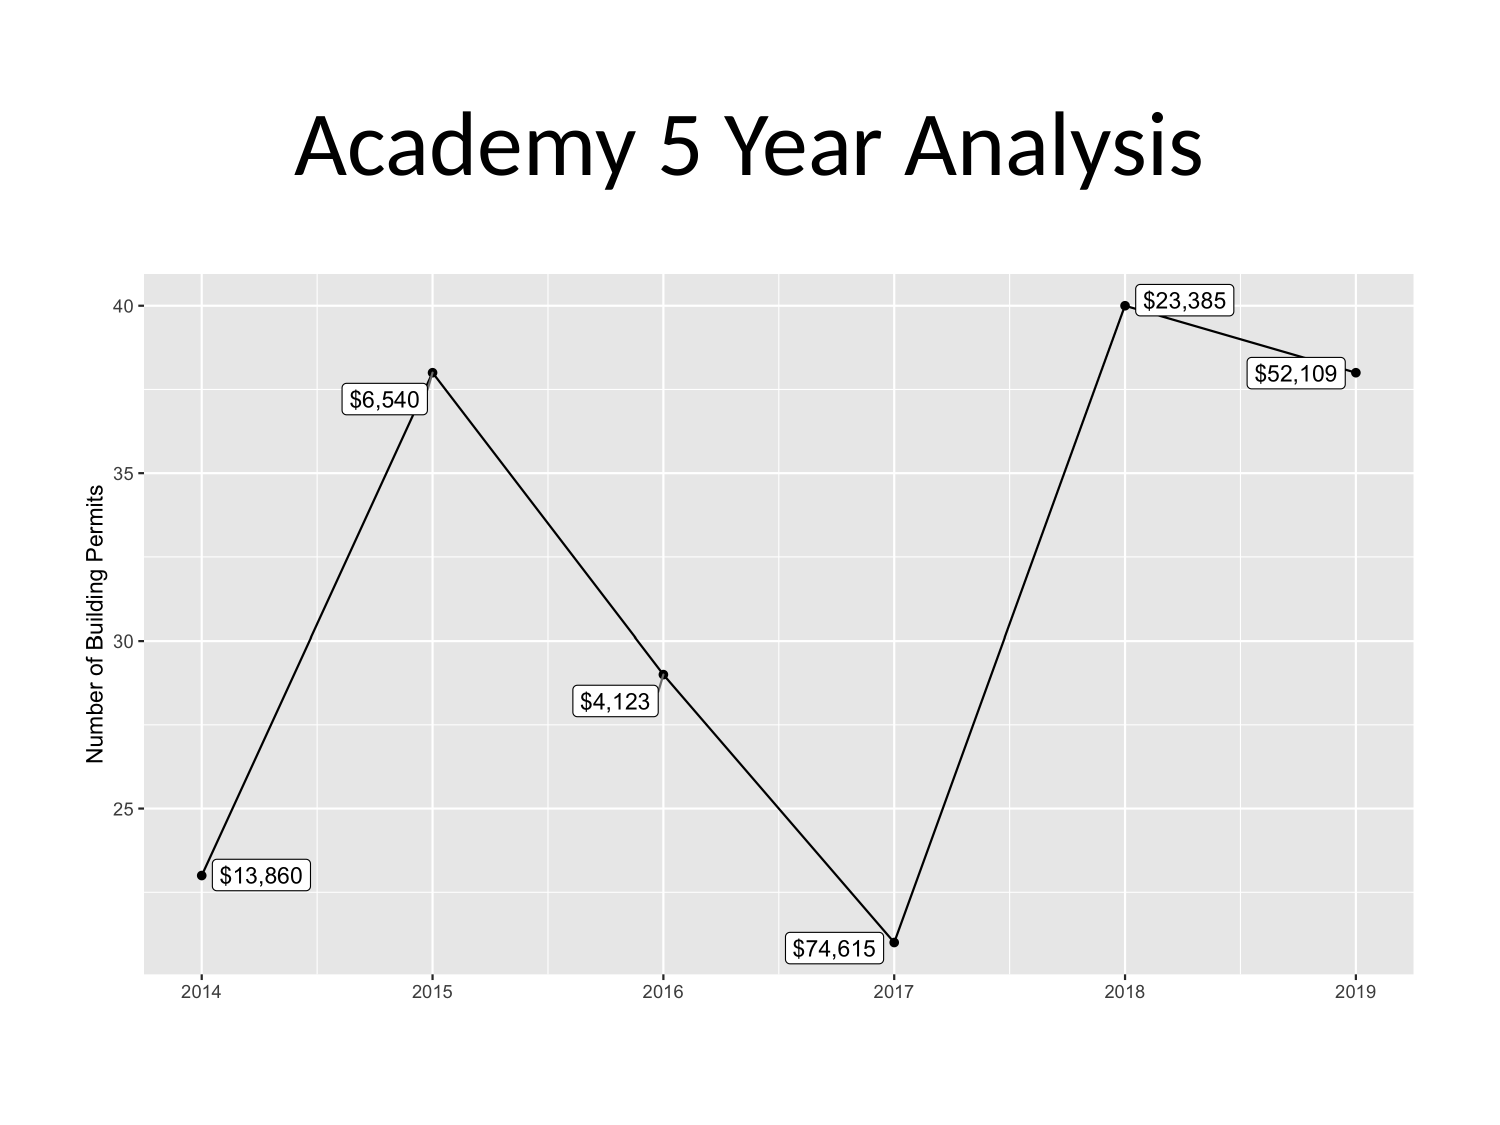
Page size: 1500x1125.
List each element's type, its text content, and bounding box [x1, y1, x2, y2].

title Academy 5 Year Analysis [75, 45, 1425, 233]
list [74, 262, 1426, 1013]
